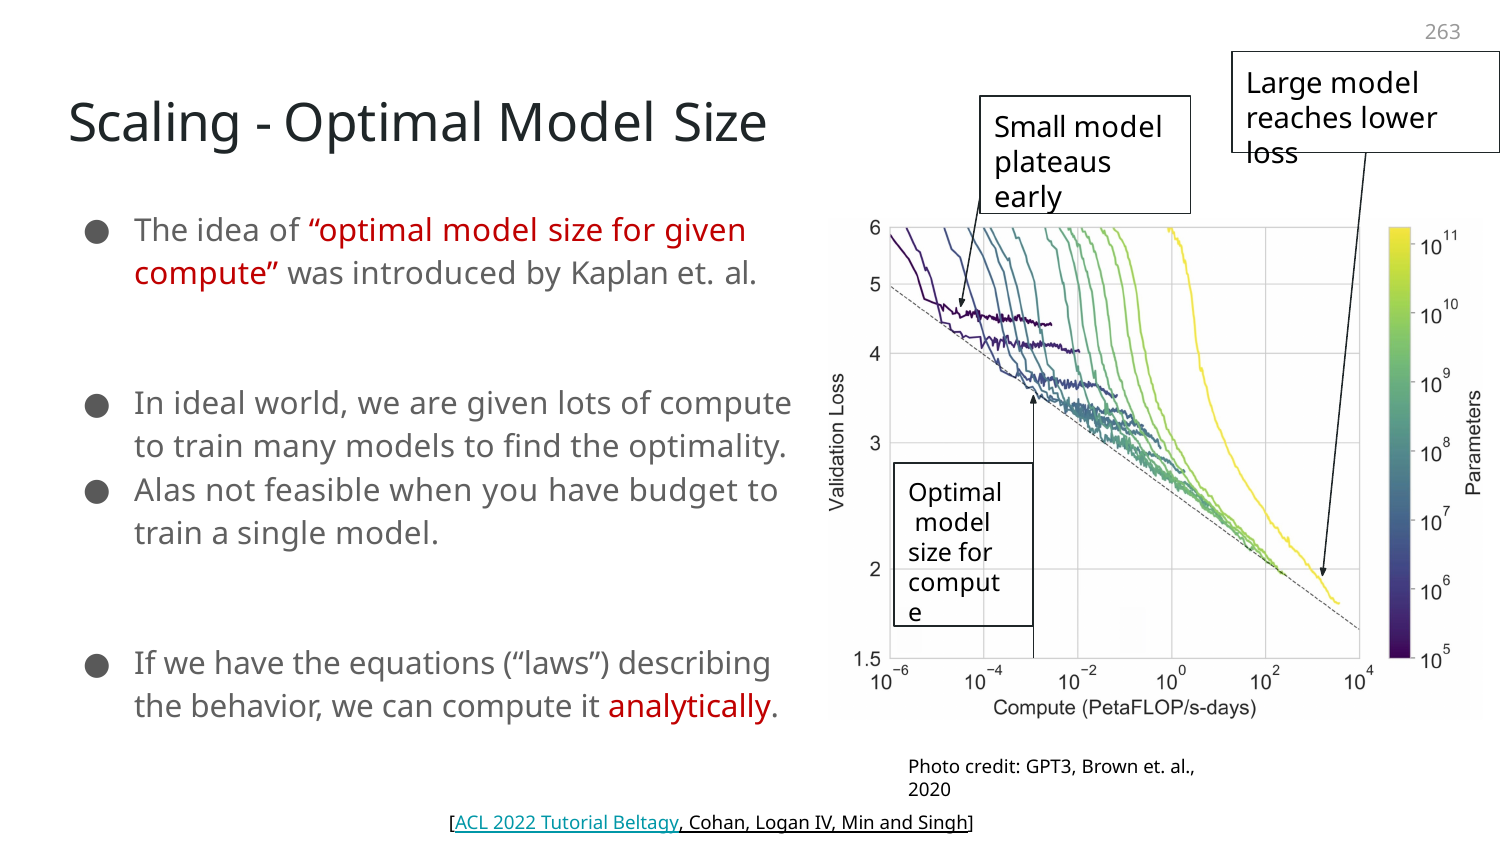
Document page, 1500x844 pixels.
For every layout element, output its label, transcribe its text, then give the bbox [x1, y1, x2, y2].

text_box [828, 196, 1483, 720]
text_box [1230, 50, 1500, 577]
title Scaling - Optimal Model Size [51, 72, 1225, 167]
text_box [1029, 394, 1038, 659]
text_box [ACL 2022 Tutorial Beltagy, Cohan, Logan IV, Min and Singh] [424, 798, 999, 844]
text_box Photo credit: GPT3, Brown et. al., 2020 [906, 752, 1228, 800]
text_box 263 [1422, 16, 1463, 44]
list The idea of “optimal model size for given compute” was introduced by Kaplan et. al. In ideal world, we are given lots of compute to train many models to find the optimality. Alas not feasible when you have budget to train a single model. If we have the equations (“laws”) describing the behavior, we can compute it analytically. [51, 189, 827, 750]
text_box Small model plateaus early [980, 167, 1191, 194]
